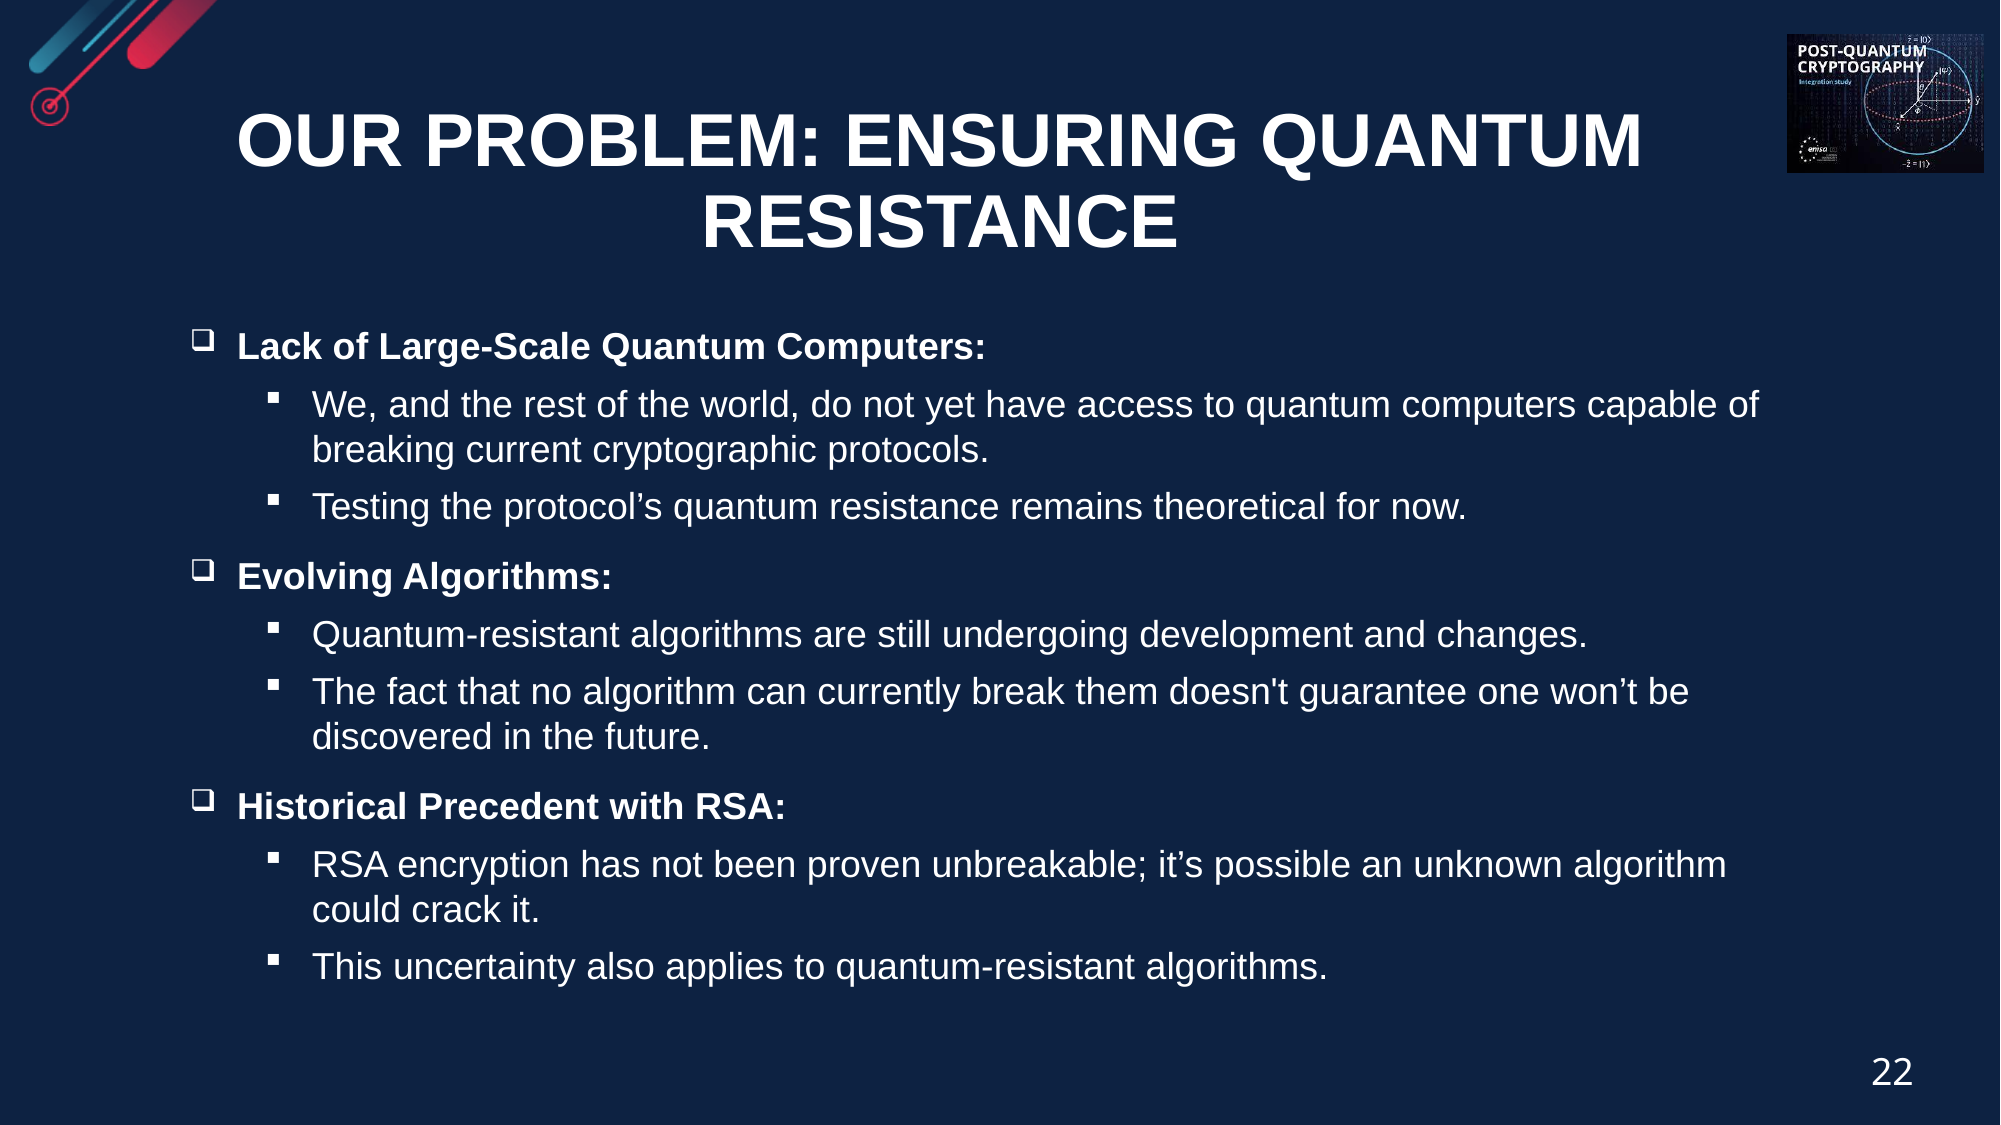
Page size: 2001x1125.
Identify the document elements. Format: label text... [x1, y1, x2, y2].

title Our Problem: Ensuring Quantum Resistance [208, 101, 1674, 290]
picture [1787, 34, 1984, 173]
list Lack of Large-Scale Quantum Computers: We, and the rest of the world, do not yet have access to quantum computers capable of breaking current cryptographic protocols. Testing the protocol’s quantum resistance remains theoretical for now. Evolving Algorithms: Quantum-resistant algorithms are still undergoing development and changes. The fact that no algorithm can currently break them doesn't guarantee one won’t be discovered in the future. Historical Precedent with RSA: RSA encryption has not been proven unbreakable; it’s possible an unknown algorithm could crack it. This uncertainty also applies to quantum-resistant algorithms. [175, 314, 1839, 995]
picture [29, 0, 337, 126]
text_box 22 [1856, 1040, 1934, 1101]
